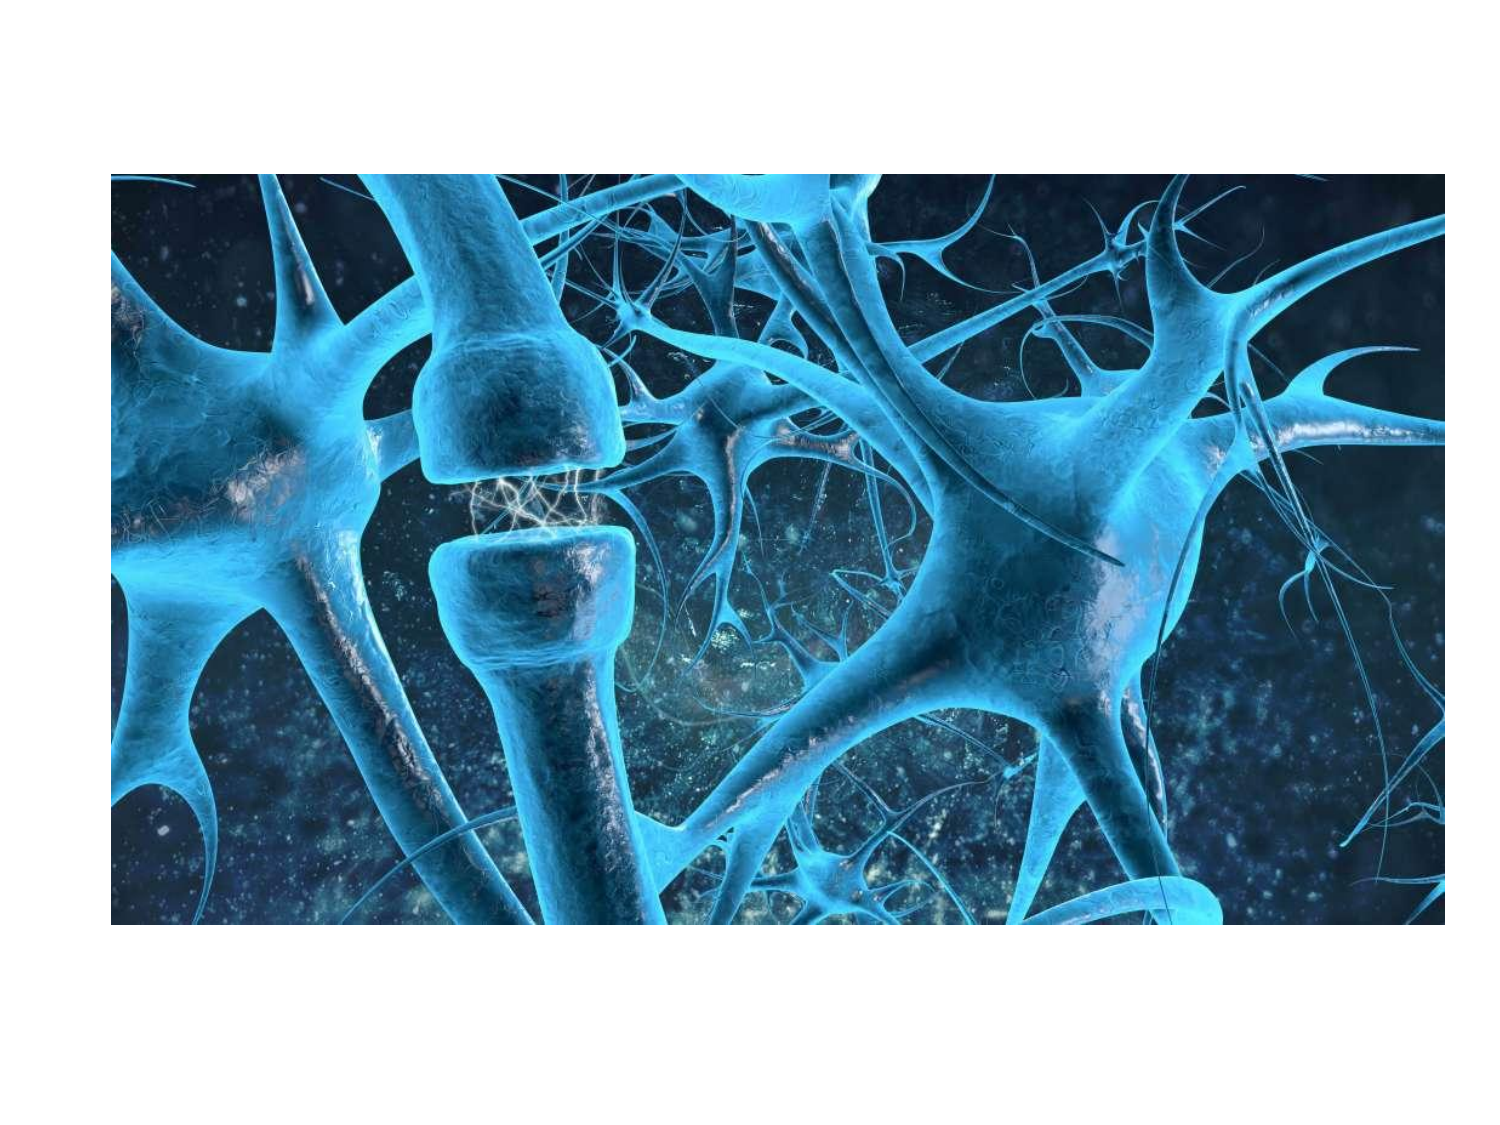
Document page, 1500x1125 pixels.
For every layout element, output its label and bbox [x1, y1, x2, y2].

picture [111, 174, 1445, 925]
